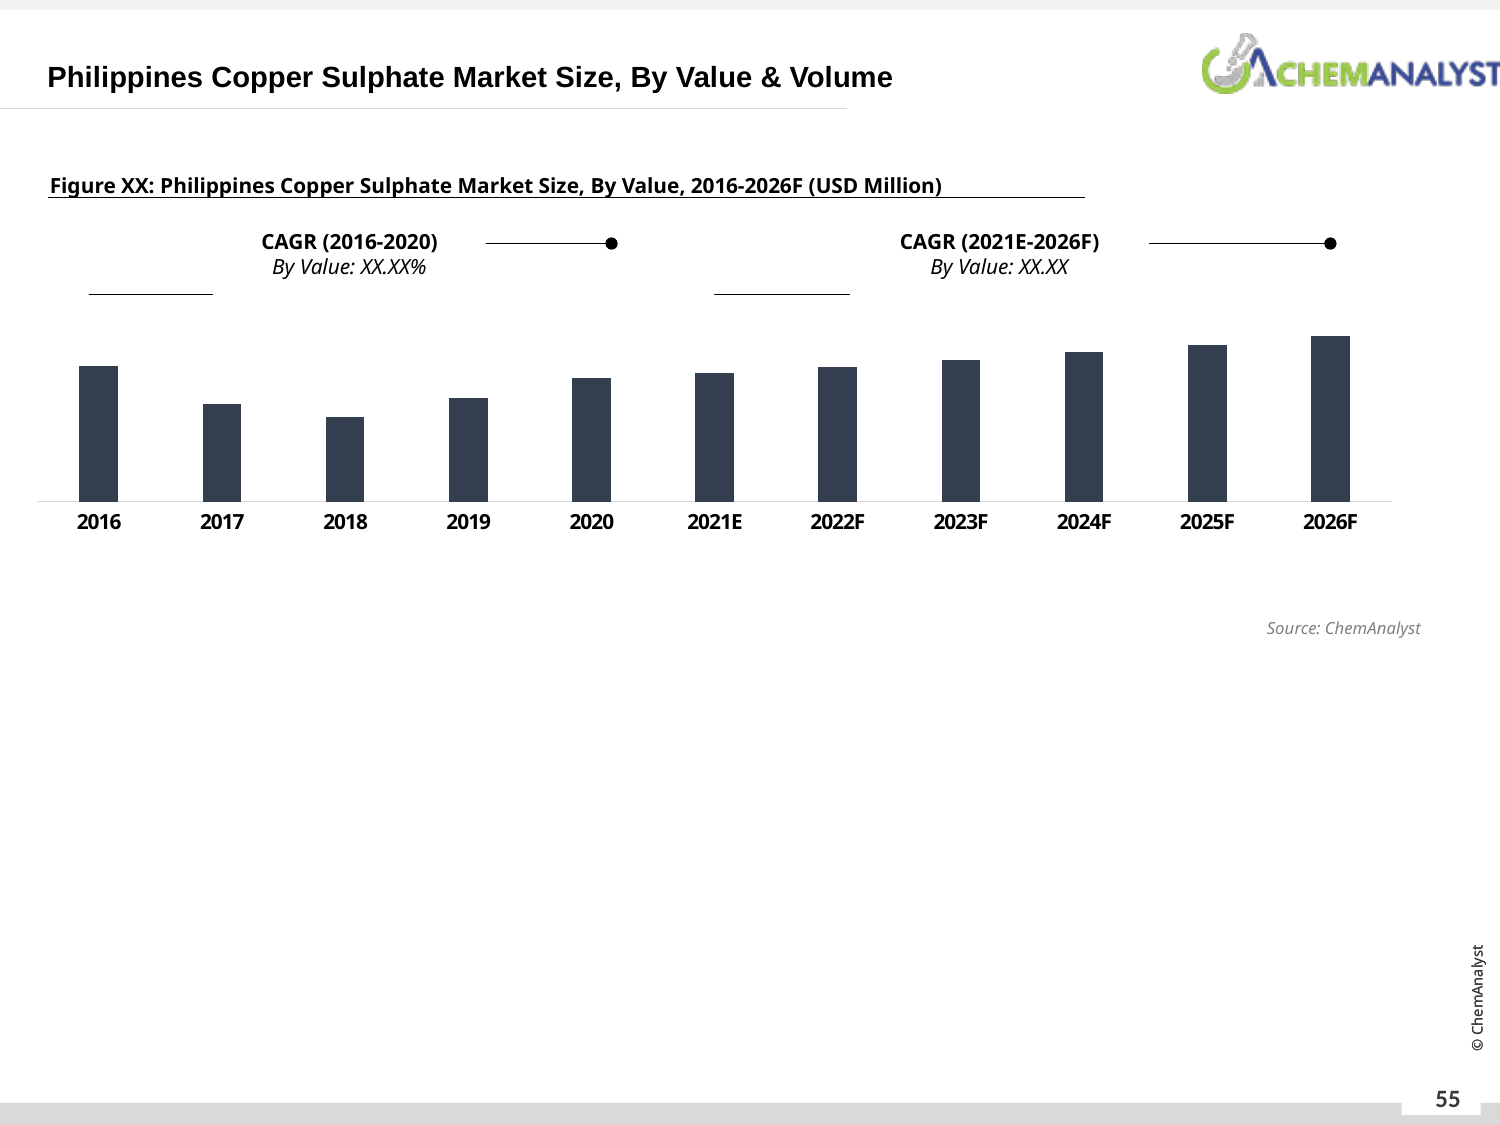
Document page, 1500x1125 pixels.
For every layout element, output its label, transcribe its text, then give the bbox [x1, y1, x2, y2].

text_box Figure XX: Philippines Copper Sulphate Market Size, By Value, 2016-2026F (USD Million) [35, 152, 1359, 205]
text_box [714, 210, 1331, 296]
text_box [89, 210, 612, 296]
text_box Philippines Copper Sulphate Market Size, By Value & Volume [32, 50, 1496, 101]
chart [36, 269, 1393, 582]
text_box Source: ChemAnalyst [1073, 610, 1436, 646]
picture [1202, 33, 1500, 94]
